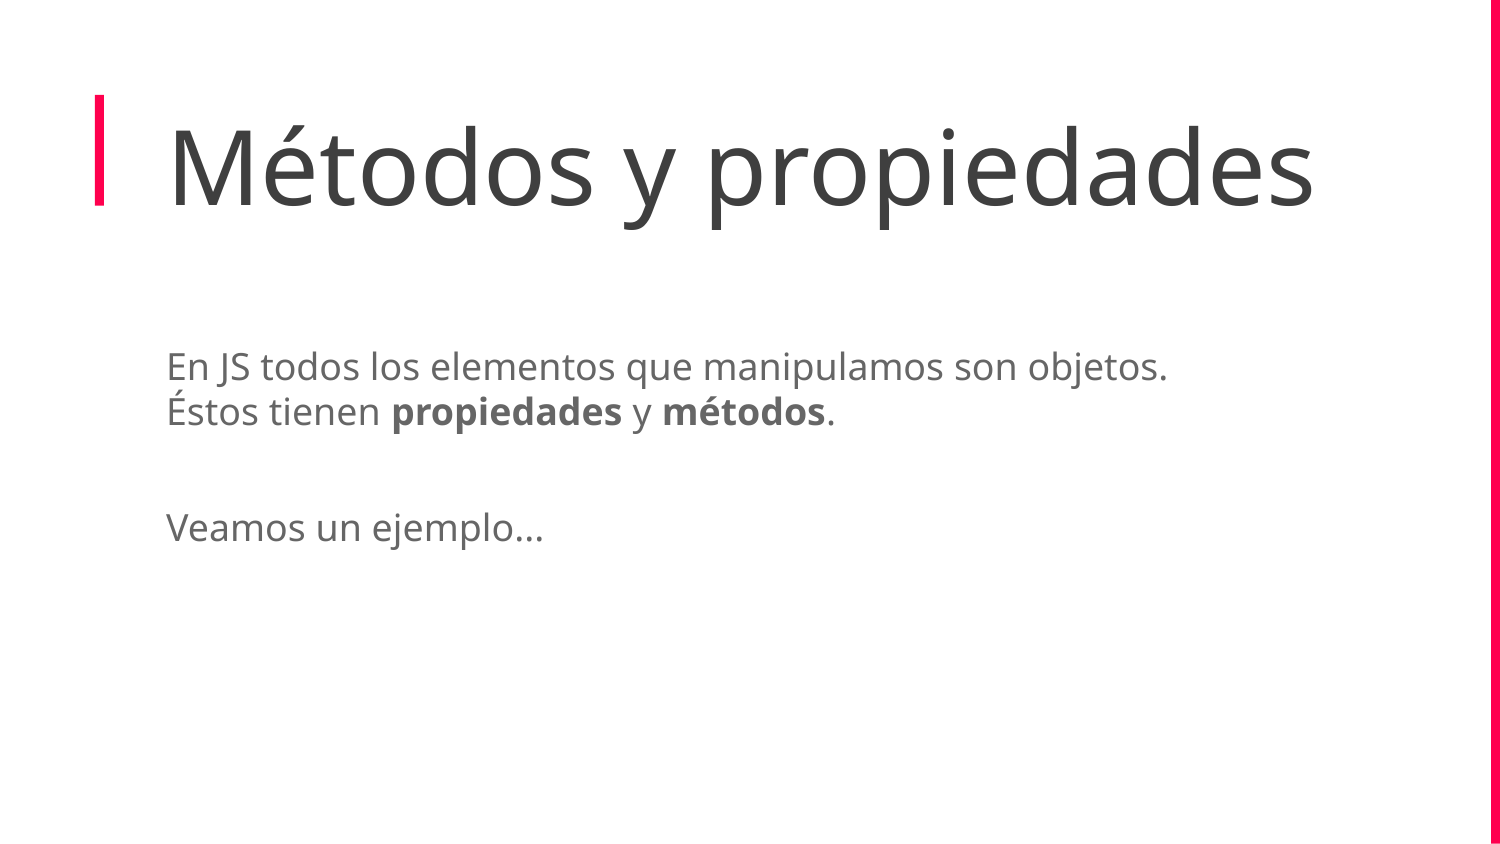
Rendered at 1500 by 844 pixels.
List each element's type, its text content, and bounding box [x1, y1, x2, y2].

text_box En JS todos los elementos que manipulamos son objetos. Éstos tienen propiedades y métodos. Veamos un ejemplo... [151, 328, 1278, 745]
text_box Métodos y propiedades [151, 86, 1419, 307]
